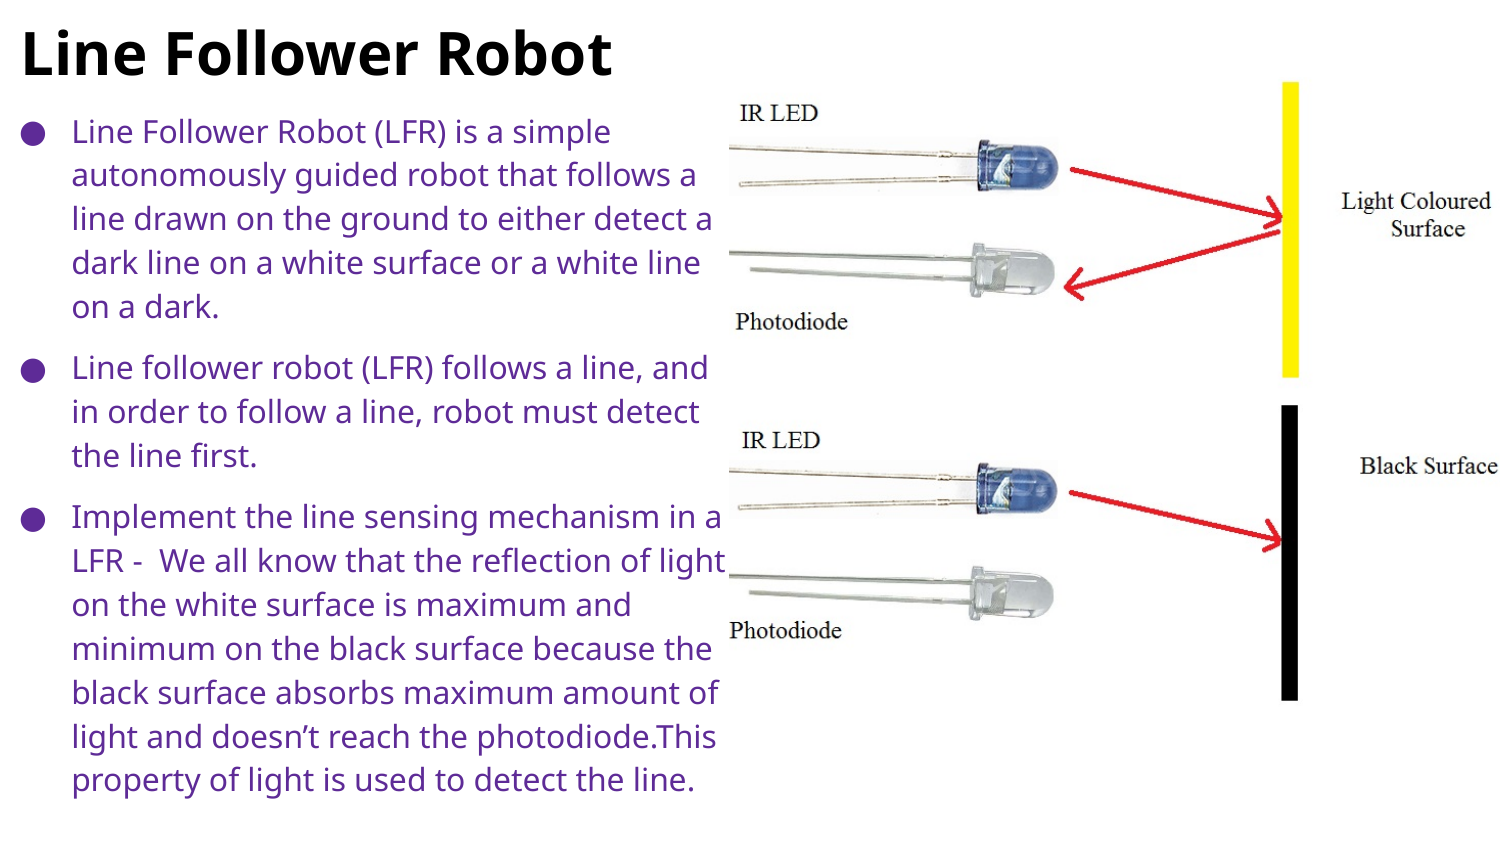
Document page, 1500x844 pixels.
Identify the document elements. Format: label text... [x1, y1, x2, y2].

title Line Follower Robot [20, 0, 1419, 90]
picture [728, 77, 1500, 713]
list Line Follower Robot (LFR) is a simple autonomously guided robot that follows a line drawn on the ground to either detect a dark line on a white surface or a white line on a dark. Line follower robot (LFR) follows a line, and in order to follow a line, robot must detect the line first. Implement the line sensing mechanism in a LFR - We all know that the reflection of light on the white surface is maximum and minimum on the black surface because the black surface absorbs maximum amount of light and doesn’t reach the photodiode.This property of light is used to detect the line. [0, 90, 730, 835]
